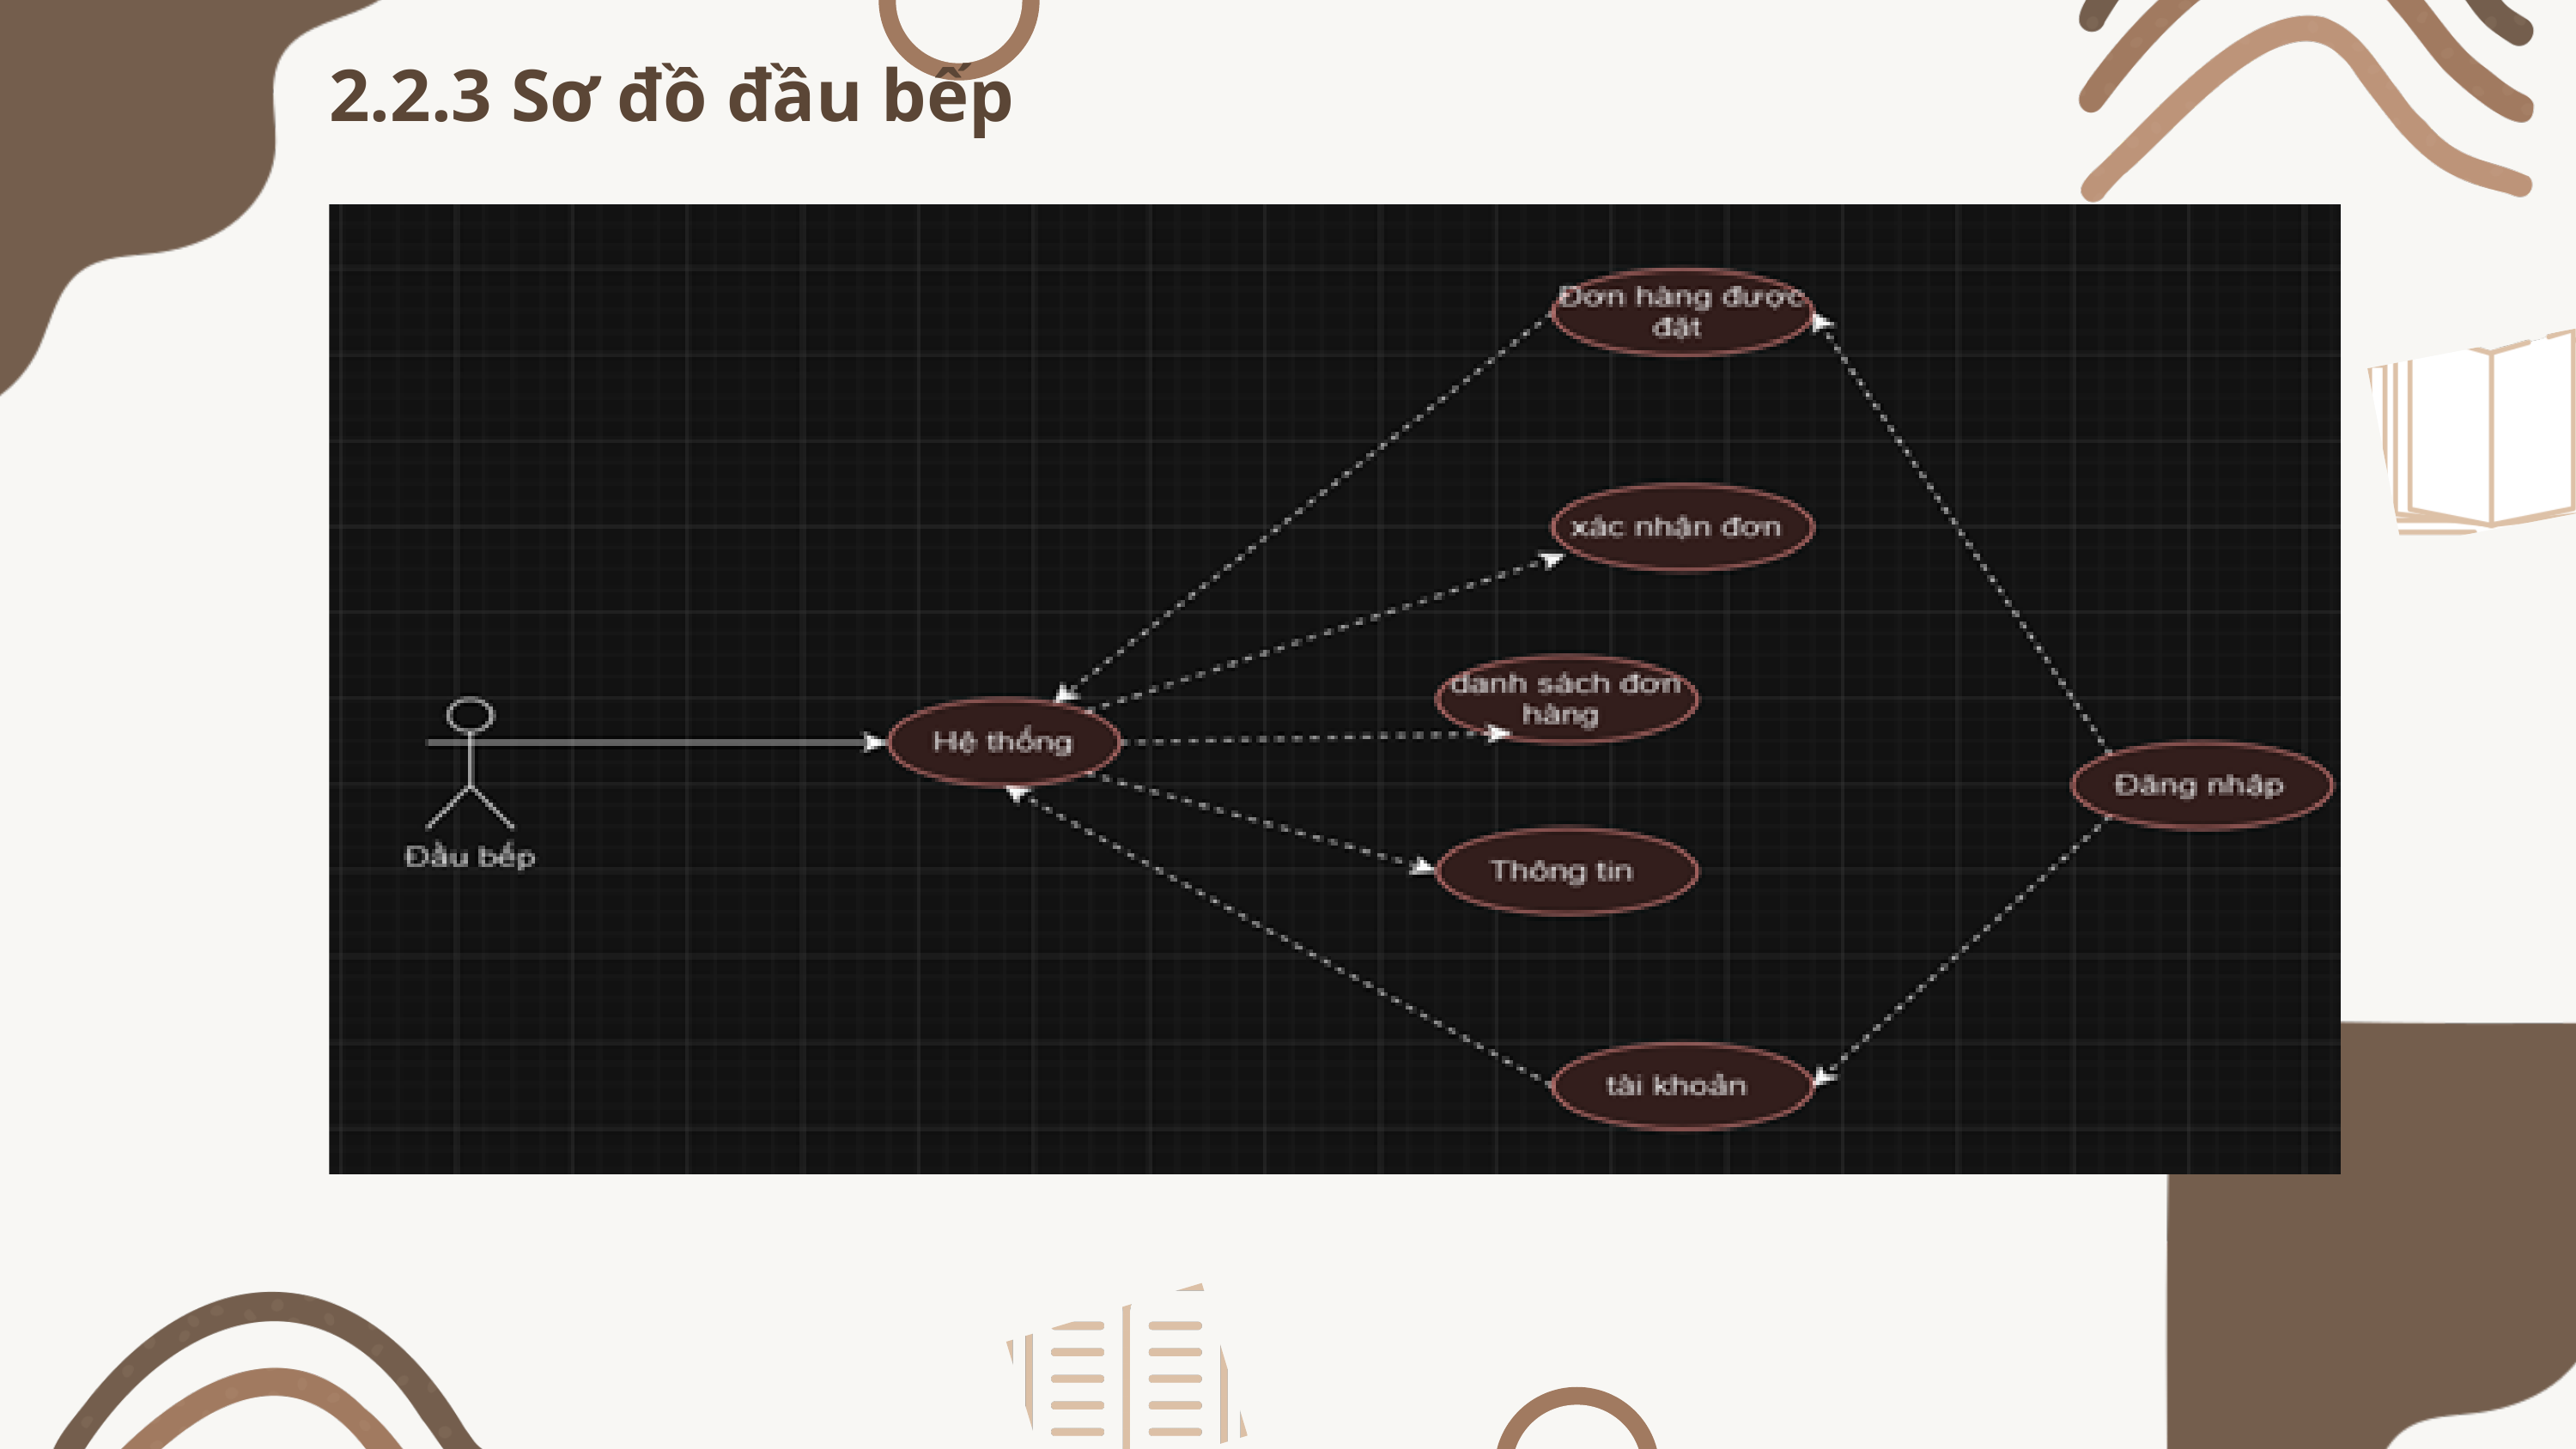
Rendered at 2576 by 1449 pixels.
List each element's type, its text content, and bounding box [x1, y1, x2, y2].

text_box [1005, 1282, 1248, 1449]
text_box 2.2.3 Sơ đồ đầu bếp [329, 35, 1370, 136]
text_box [2164, 1018, 2576, 1449]
text_box [43, 1245, 516, 1449]
text_box [2367, 328, 2576, 547]
text_box [2071, 0, 2544, 205]
text_box [0, 0, 447, 439]
text_box [329, 204, 2341, 1174]
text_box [878, 0, 1040, 81]
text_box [1494, 1386, 1660, 1449]
